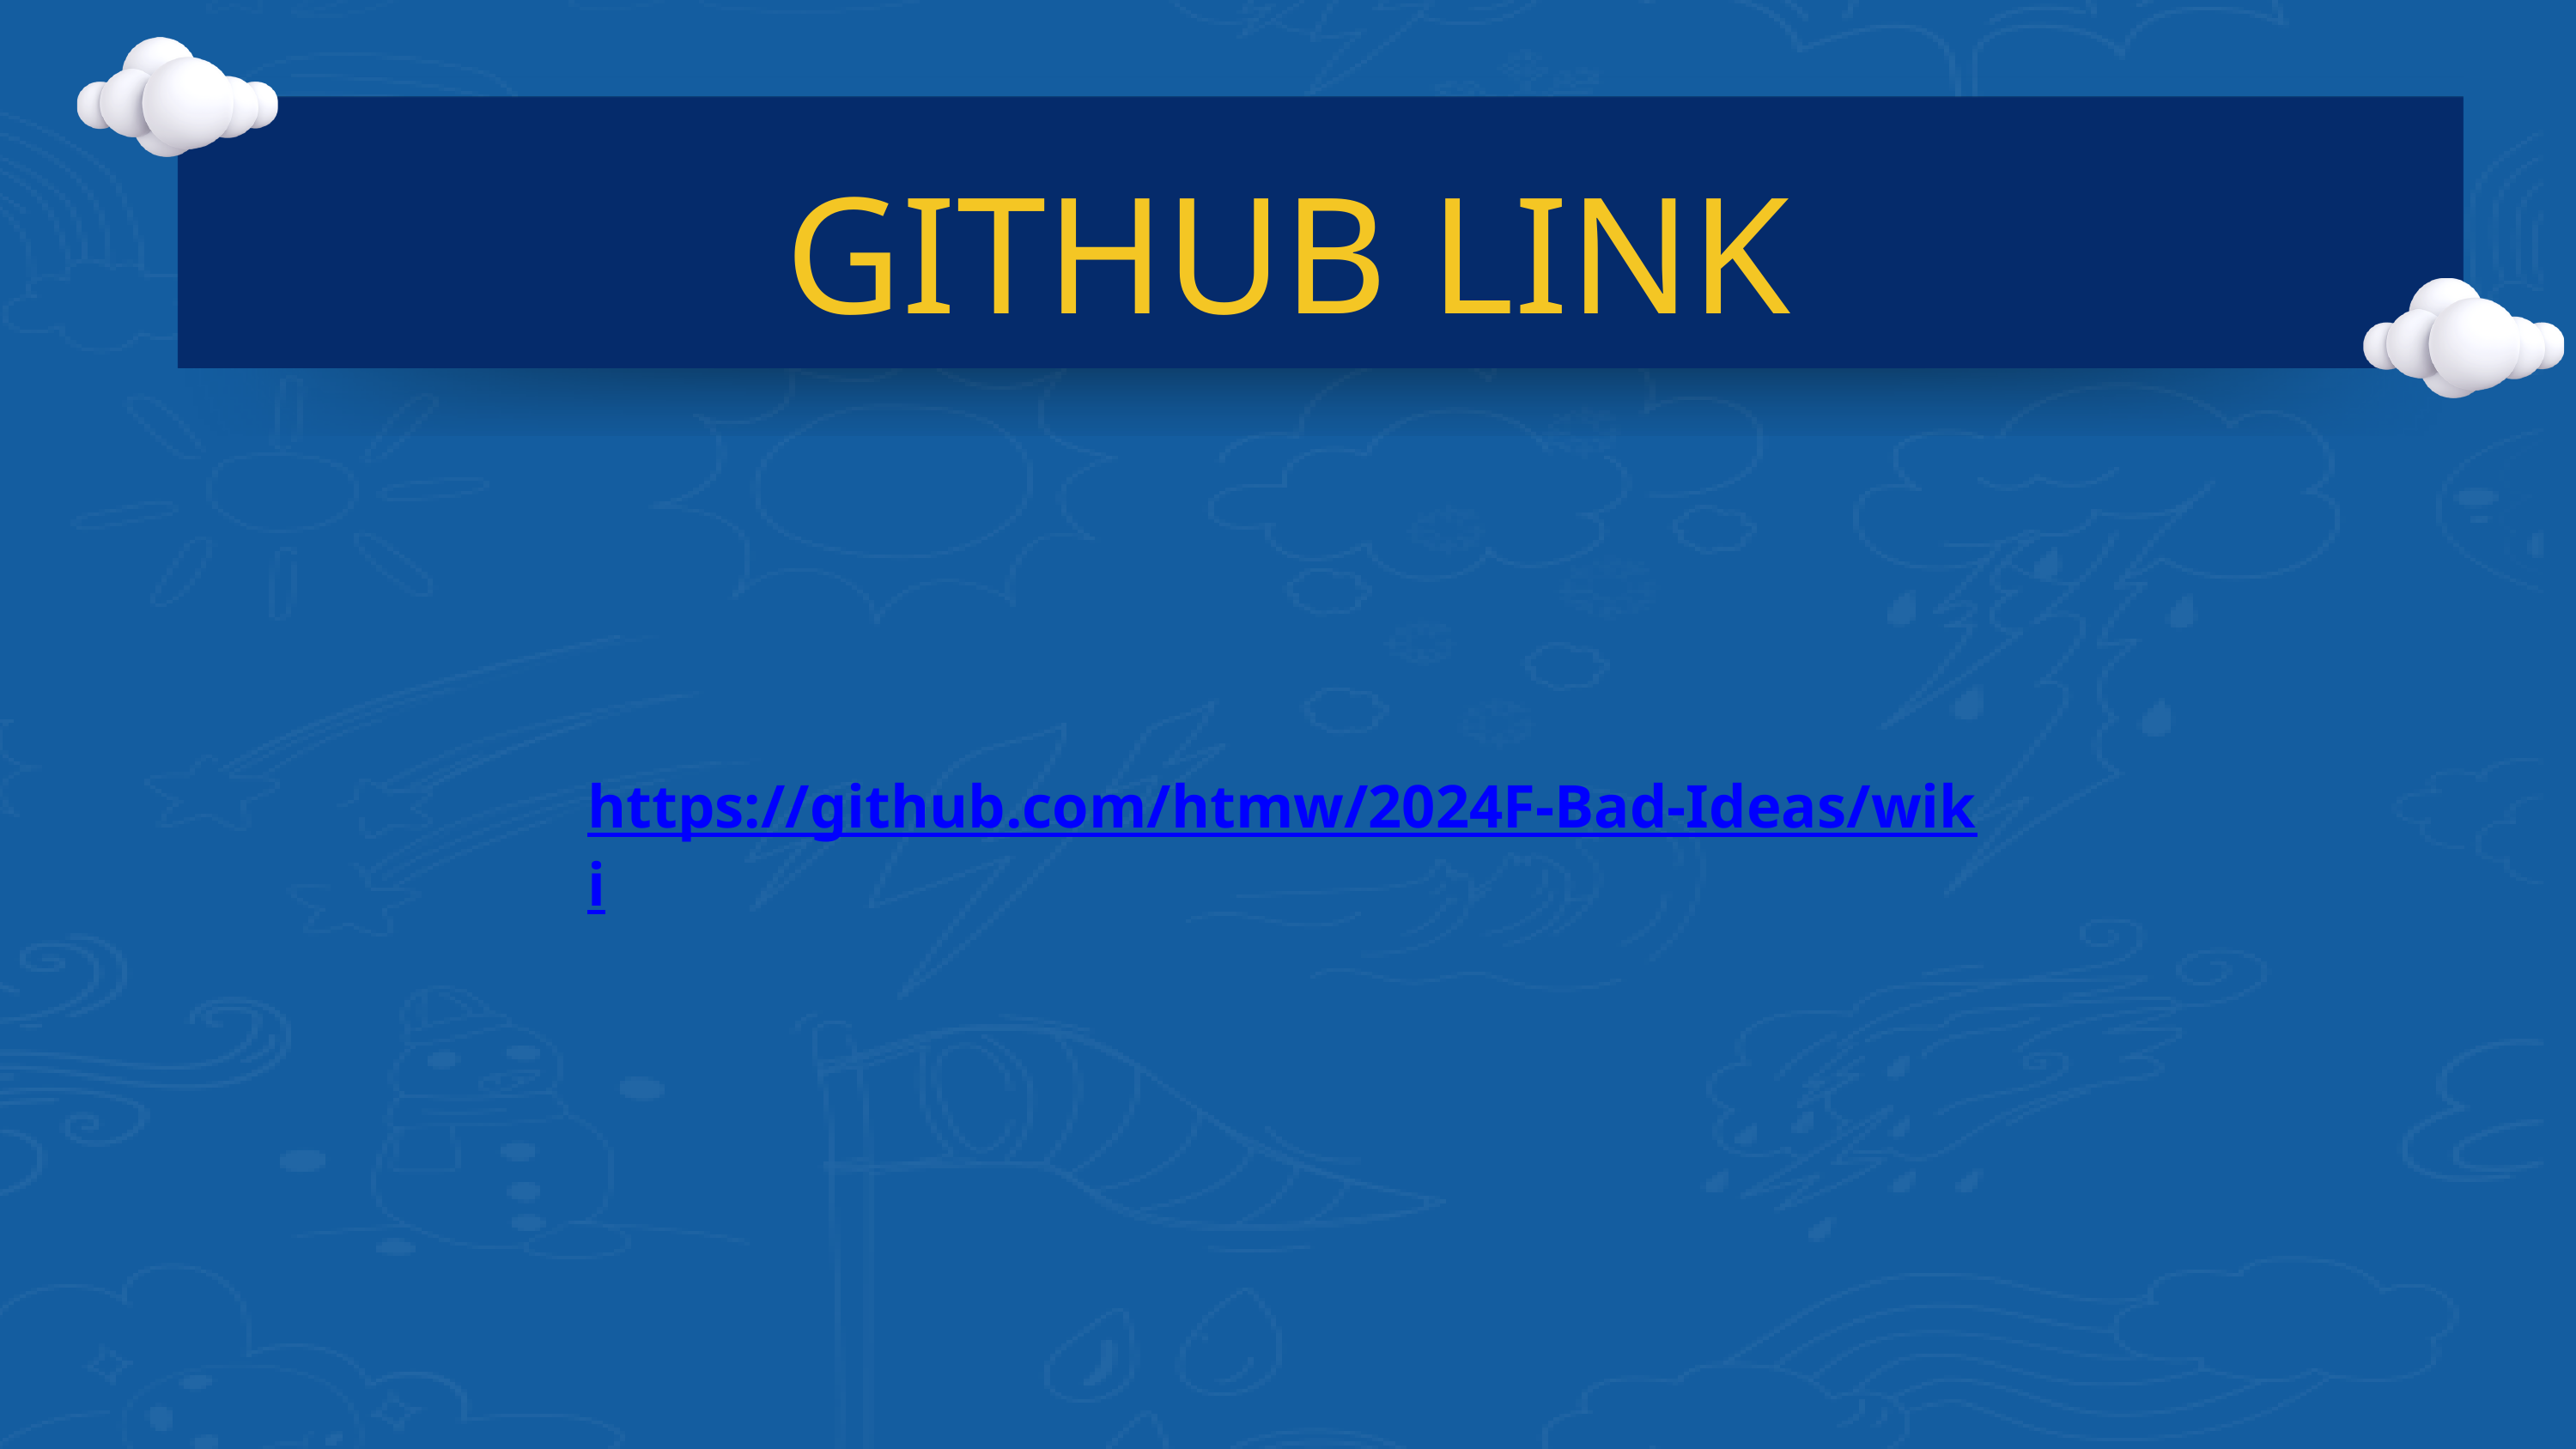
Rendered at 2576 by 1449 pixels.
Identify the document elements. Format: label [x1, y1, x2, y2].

text_box [2362, 277, 2565, 398]
text_box [177, 349, 2464, 437]
text_box [0, 0, 2544, 1449]
text_box [76, 37, 278, 158]
